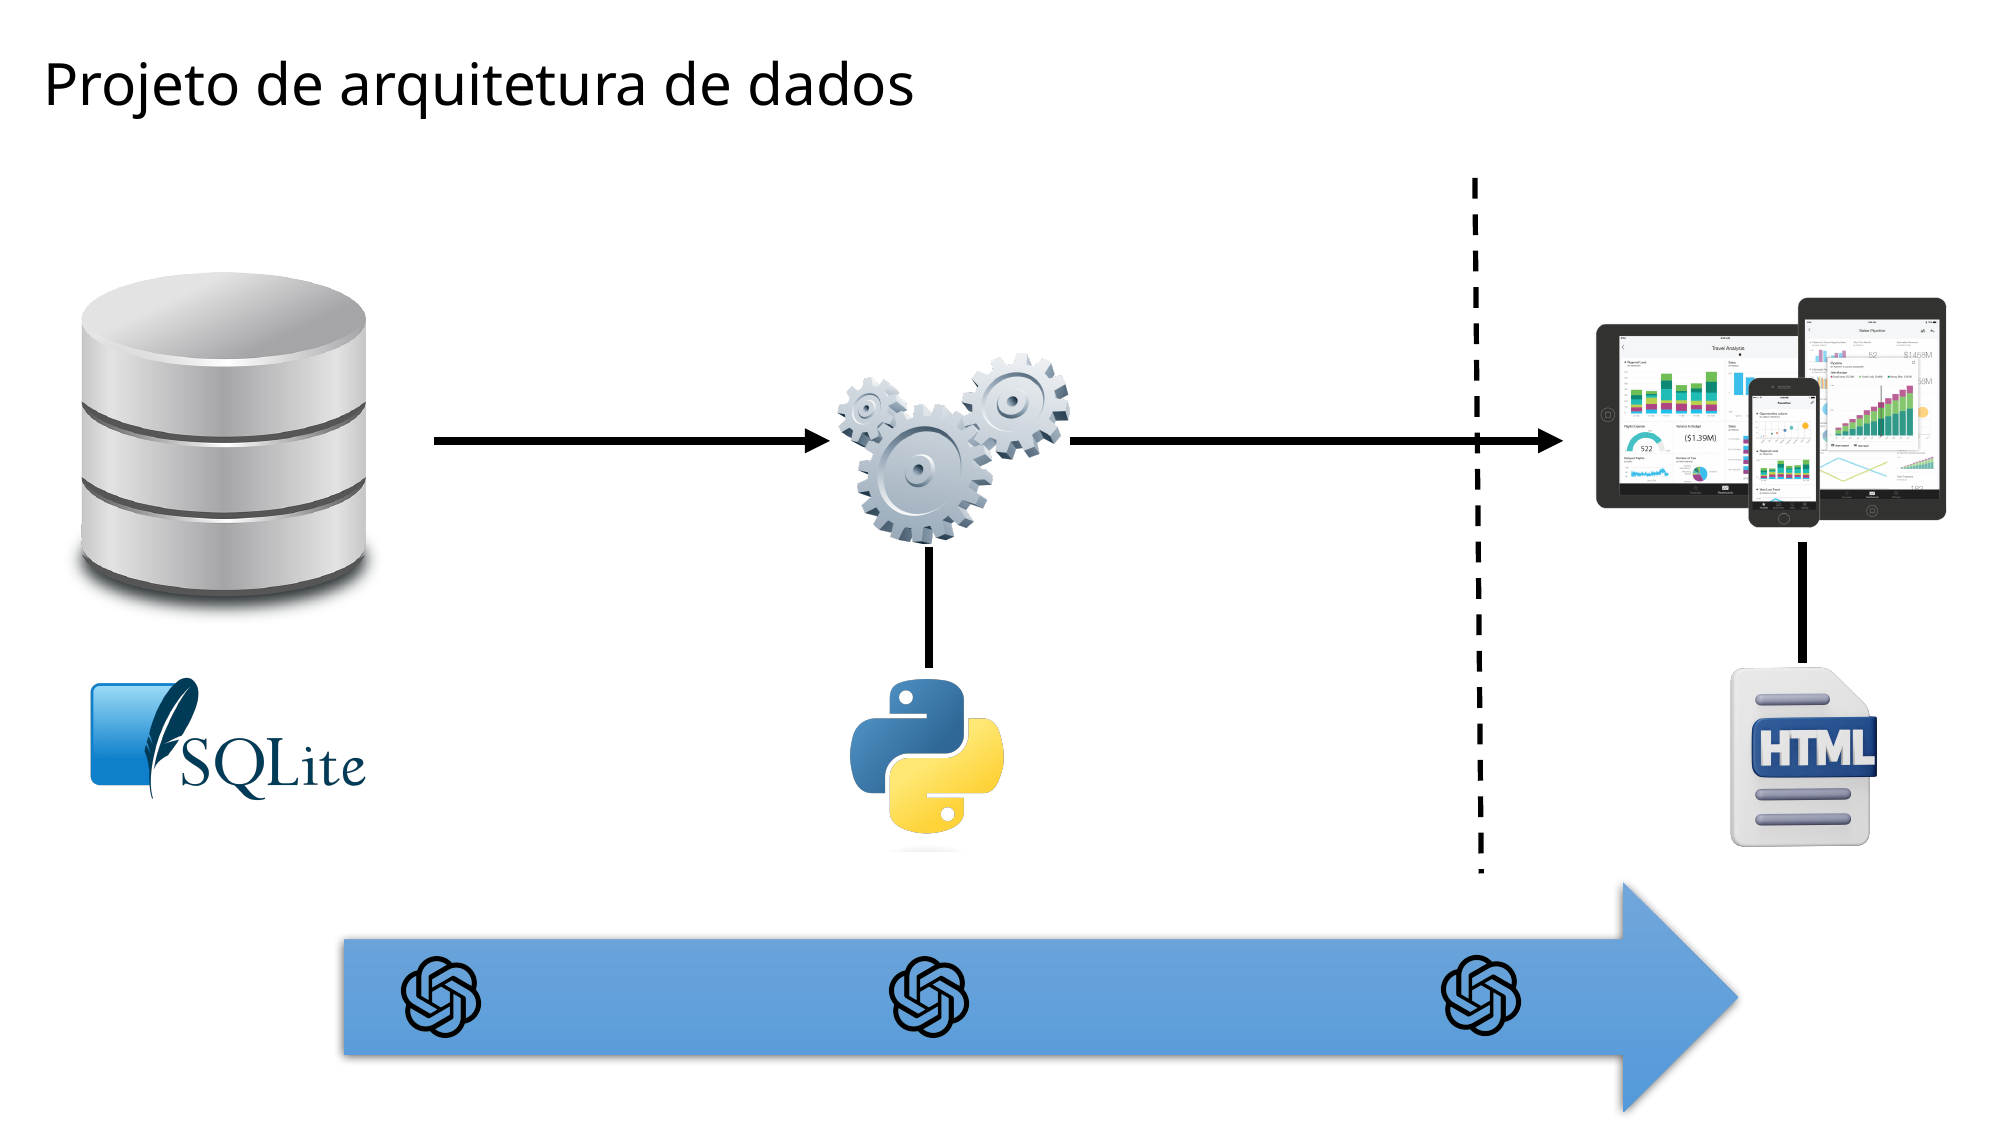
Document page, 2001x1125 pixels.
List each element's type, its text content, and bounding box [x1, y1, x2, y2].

picture [1589, 297, 1950, 528]
picture [63, 272, 384, 625]
text_box [343, 882, 1739, 1113]
text_box Projeto de arquitetura de dados [28, 41, 1655, 126]
picture [83, 670, 373, 808]
picture [837, 353, 1070, 544]
picture [1384, 941, 1578, 1050]
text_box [1474, 177, 1482, 874]
picture [344, 942, 538, 1052]
picture [832, 942, 1026, 1052]
picture [1713, 667, 1893, 847]
picture [850, 679, 1009, 853]
